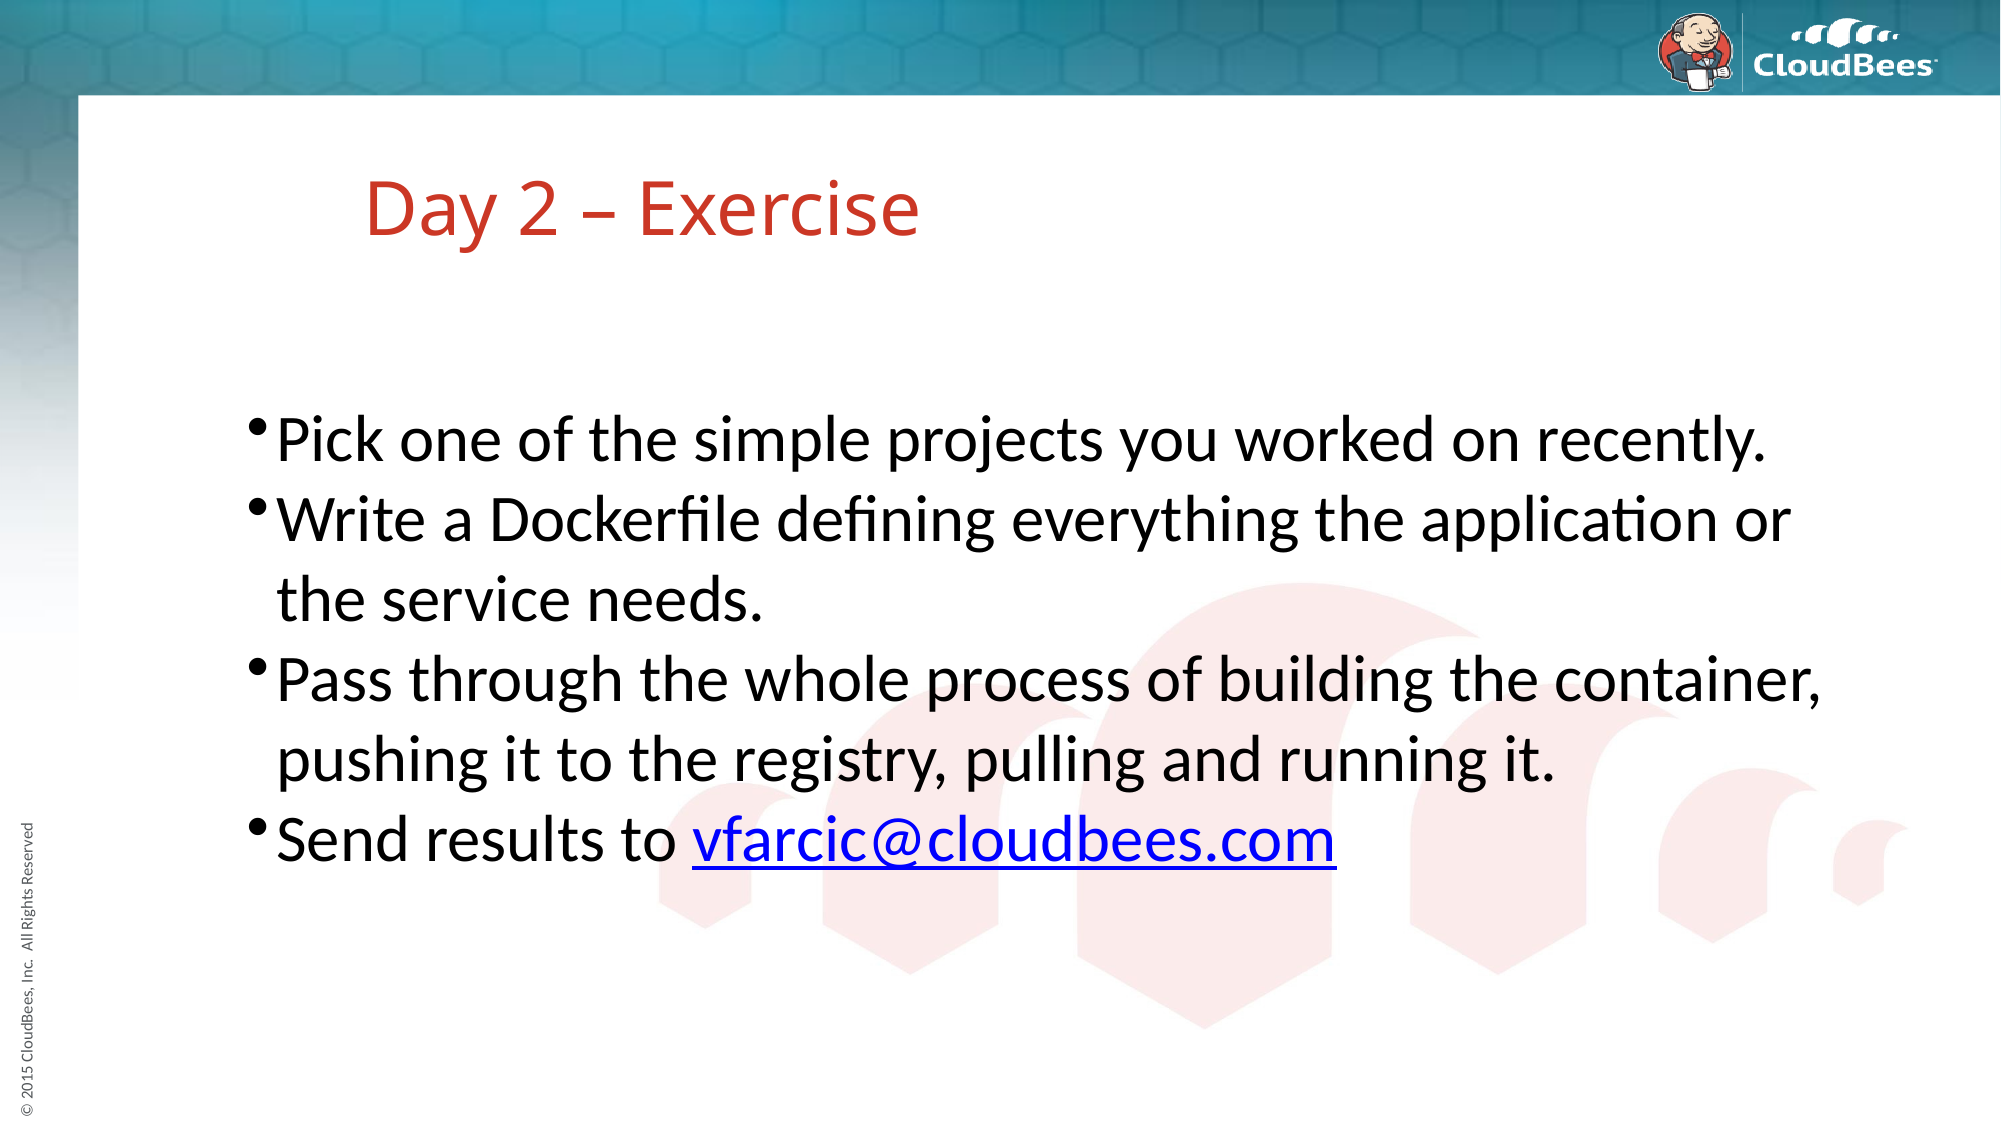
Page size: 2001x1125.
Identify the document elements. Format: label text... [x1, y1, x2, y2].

picture [0, 0, 2001, 1125]
text_box Pick one of the simple projects you worked on recently. Write a Dockerfile defining everything the application or the service needs. Pass through the whole process of building the container, pushing it to the registry, pulling and running it. Send results to vfarcic@cloudbees.com [239, 387, 1840, 883]
title Day 2 – Exercise [347, 136, 1699, 275]
picture [624, 559, 1939, 1052]
